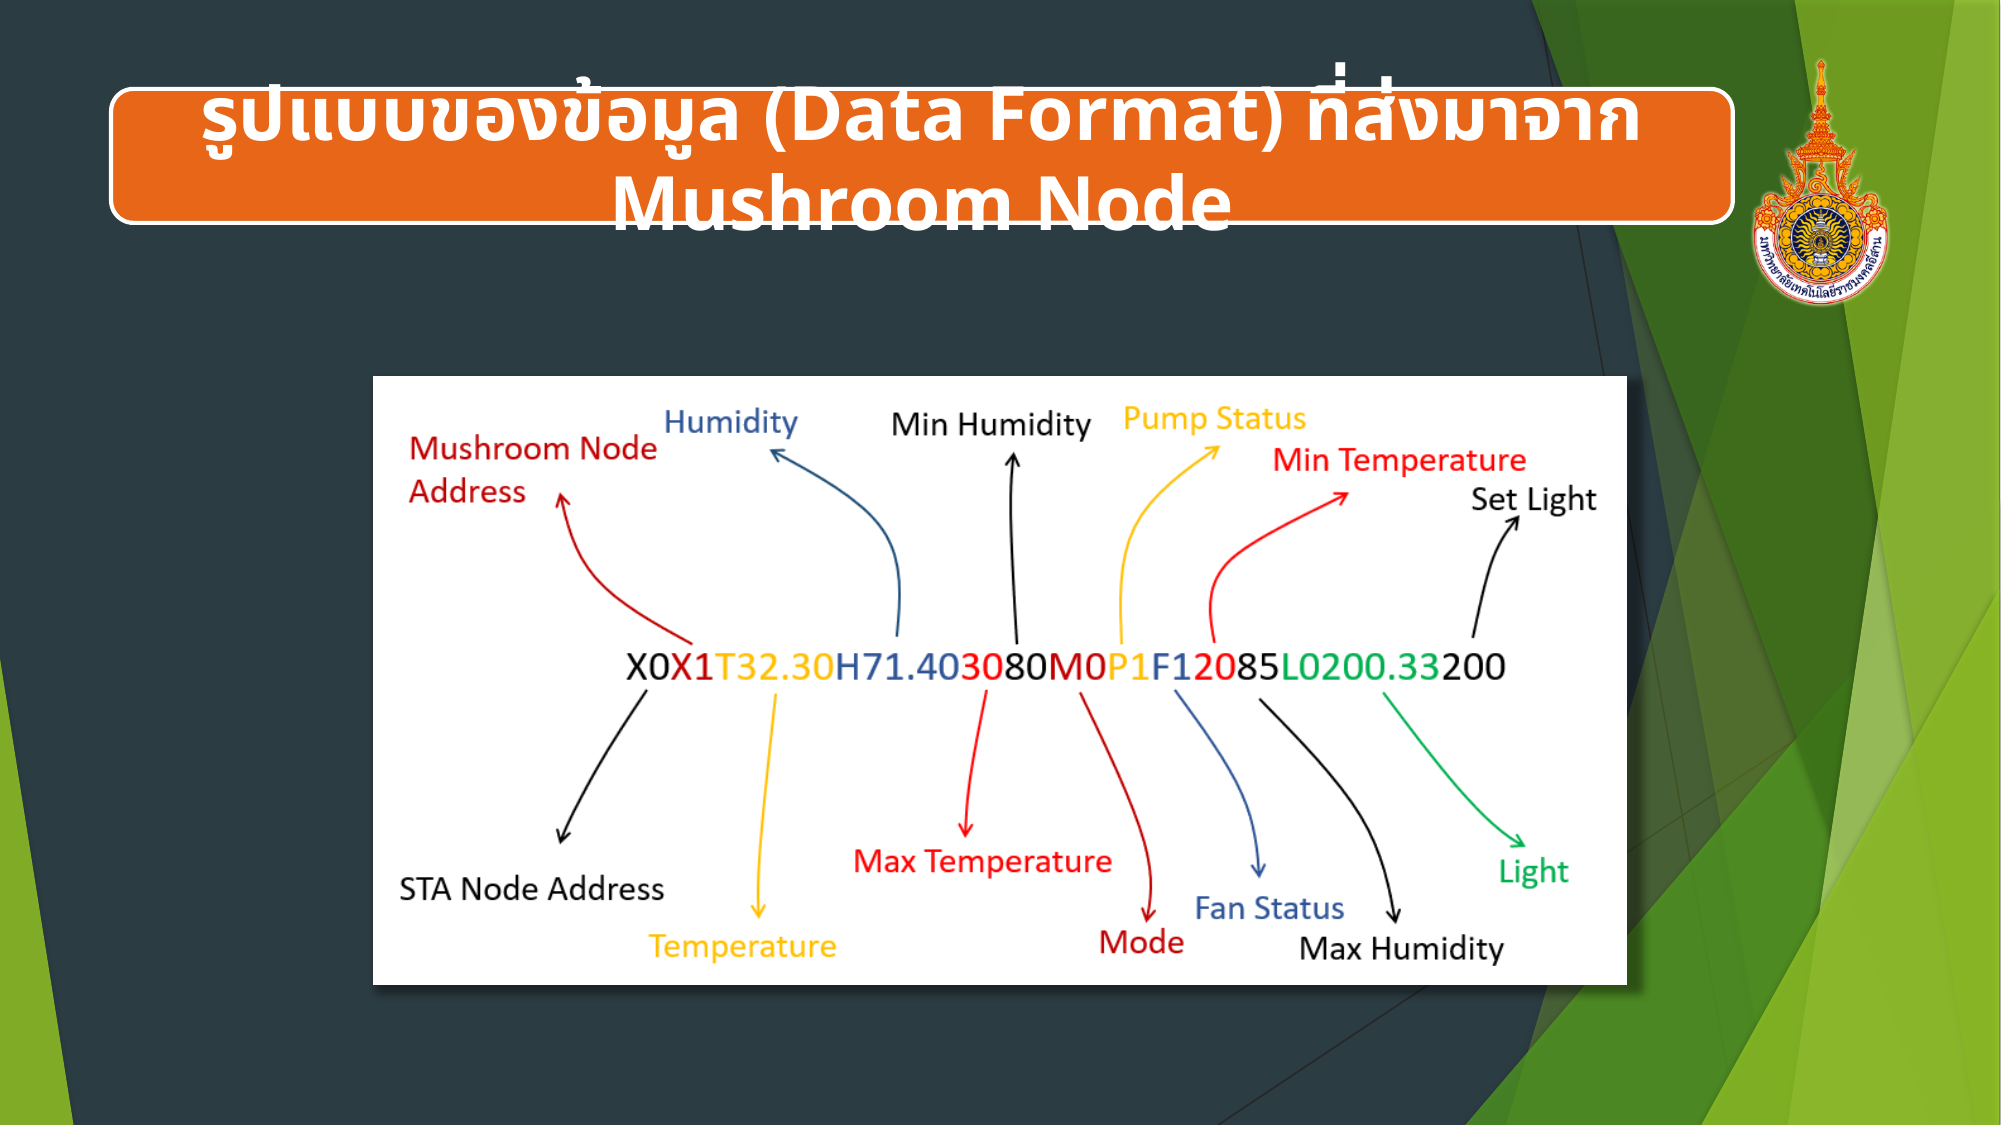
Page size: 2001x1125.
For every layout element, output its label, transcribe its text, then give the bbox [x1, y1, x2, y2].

text_box รูปแบบของข้อมูล (Data Format) ที่ส่งมาจาก Mushroom Node [108, 86, 1735, 225]
picture [372, 376, 1628, 985]
picture [1748, 47, 1892, 315]
